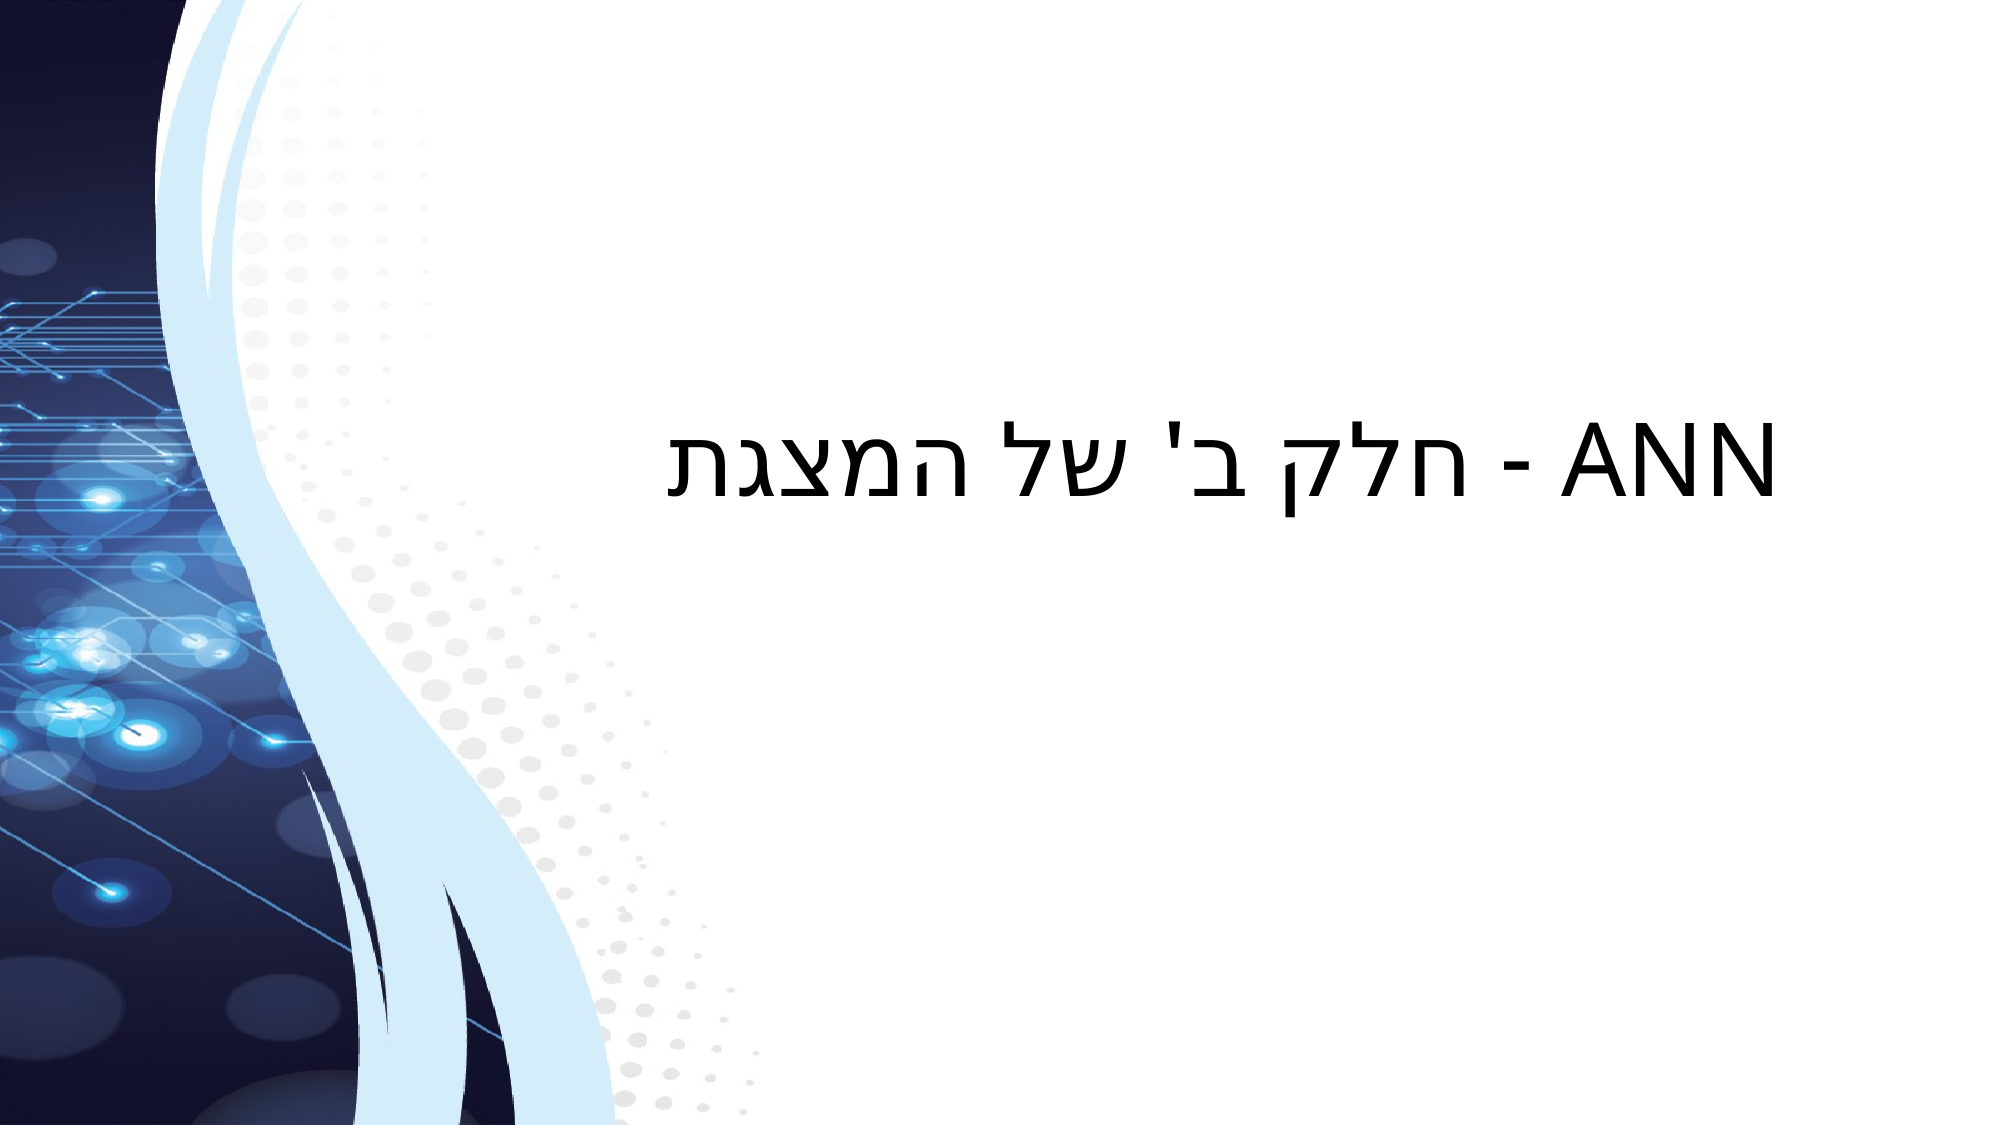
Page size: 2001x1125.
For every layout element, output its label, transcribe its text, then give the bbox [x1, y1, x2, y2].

title ANN - חלק ב' של המצגת [611, 354, 1798, 573]
picture [0, 0, 2001, 1125]
